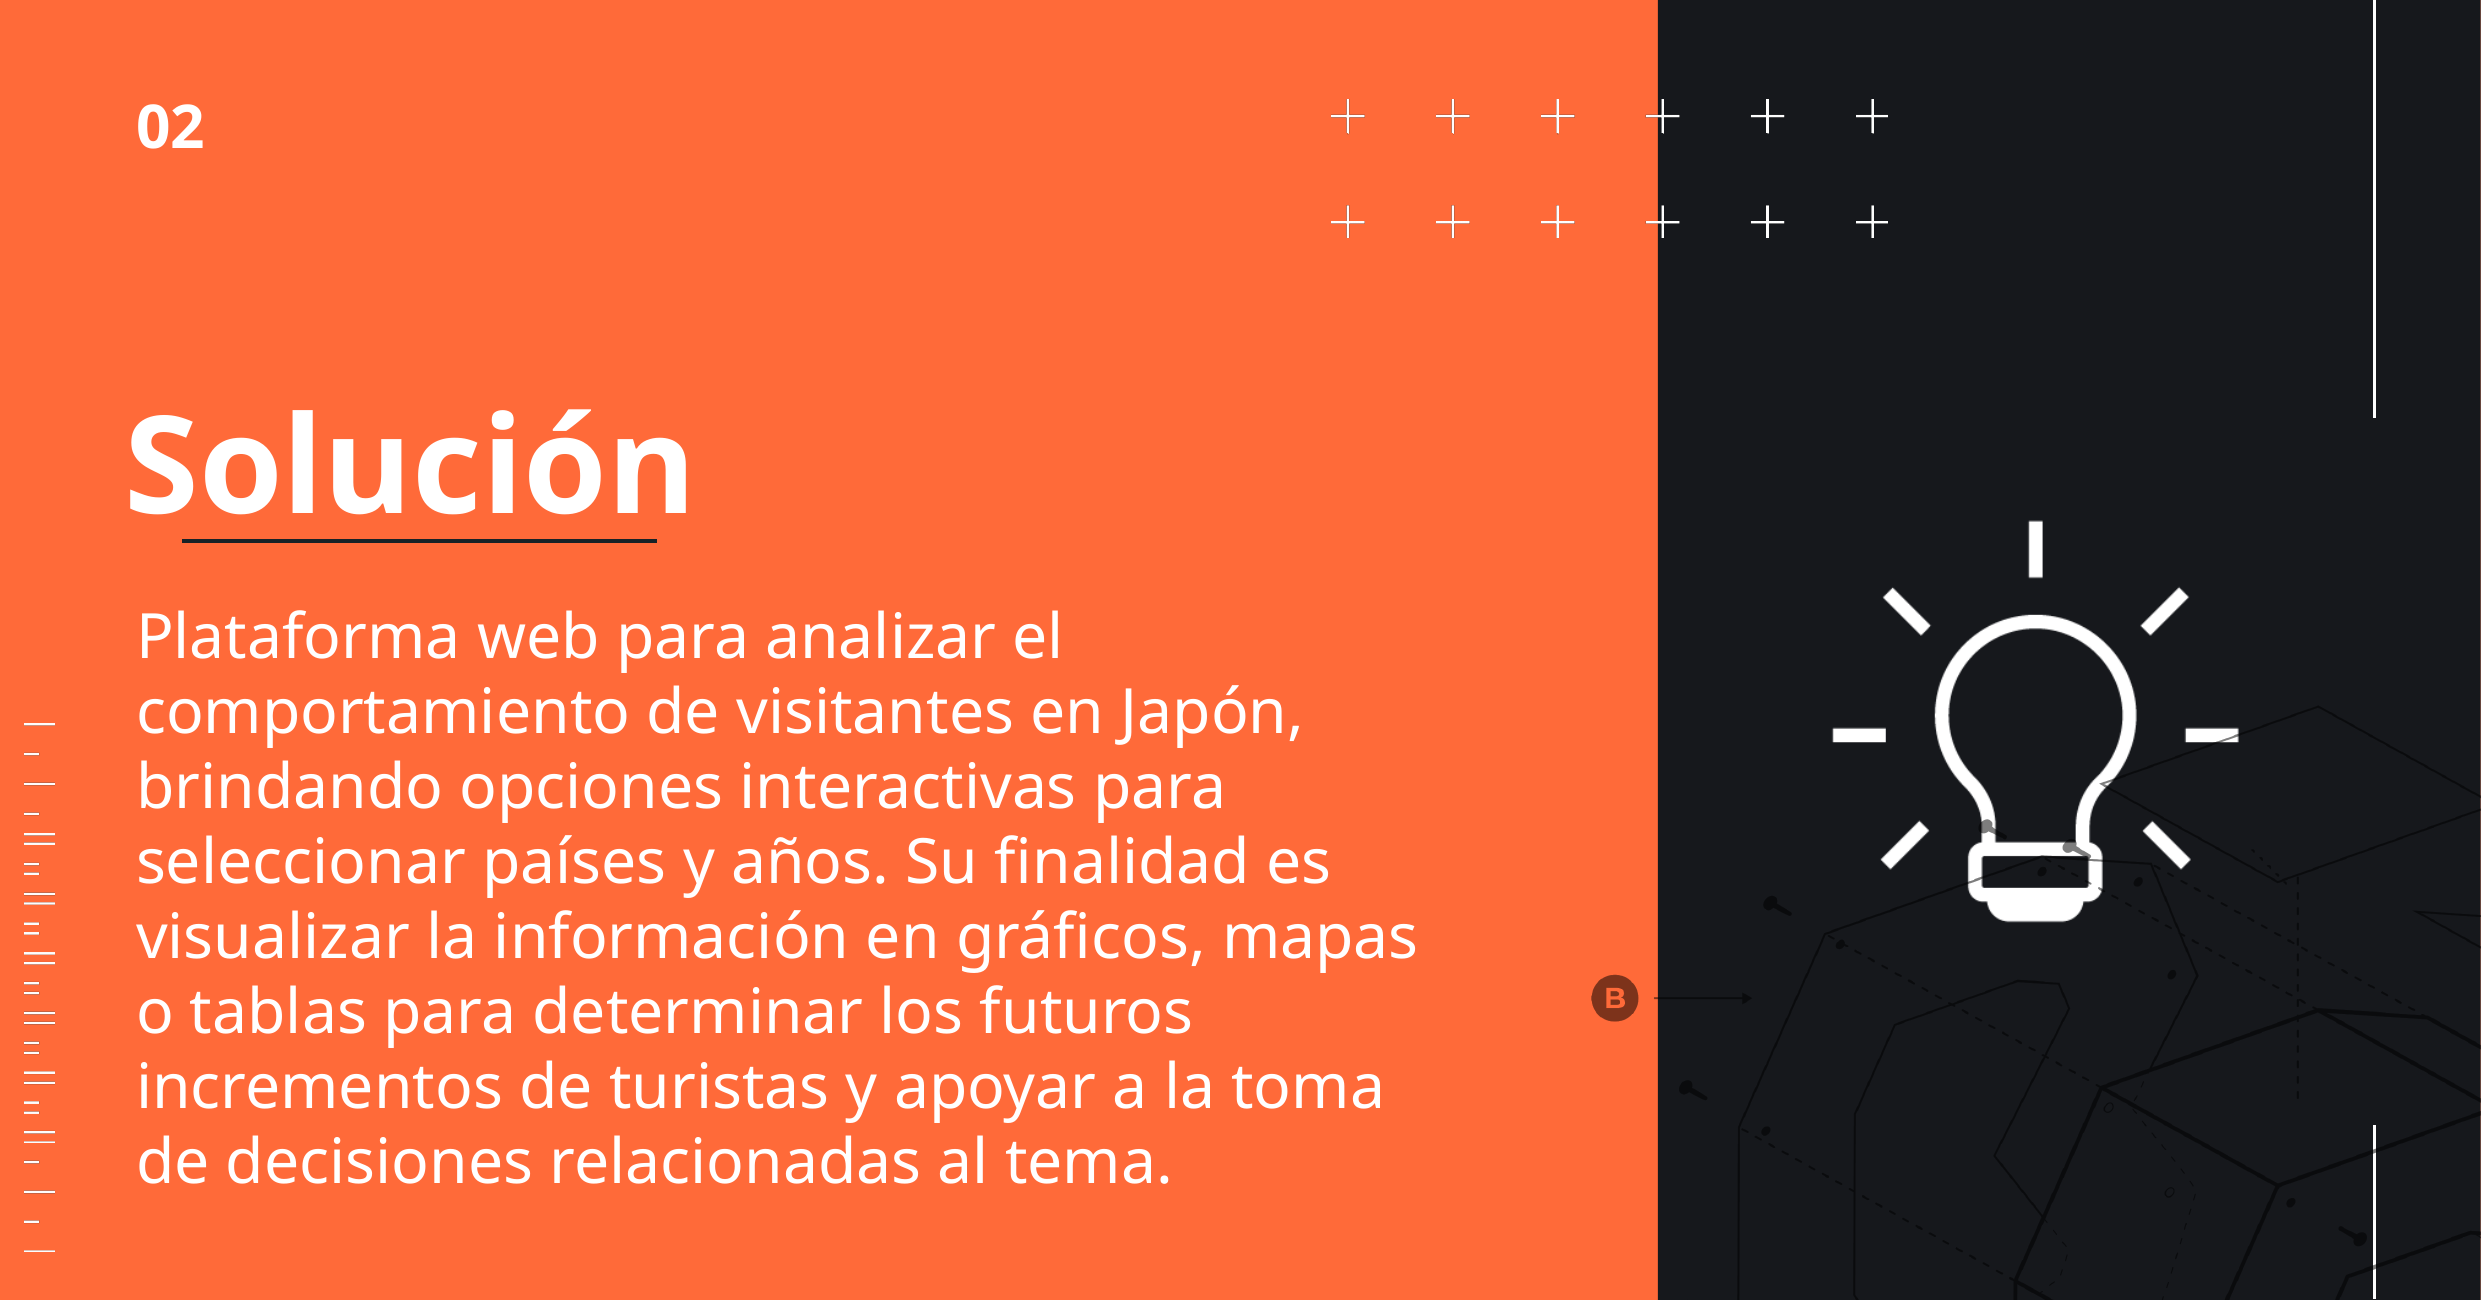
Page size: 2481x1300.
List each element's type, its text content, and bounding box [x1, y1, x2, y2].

text_box Plataforma web para analizar el comportamiento de visitantes en Japón, brindando opciones interactivas para seleccionar países y años. Su finalidad es visualizar la información en gráficos, mapas o tablas para determinar los futuros incrementos de turistas y apoyar a la toma de decisiones relacionadas al tema. [111, 571, 1291, 1209]
text_box Solución [100, 346, 1291, 572]
text_box [2376, 0, 2481, 300]
picture [1296, 301, 2481, 1300]
picture [1331, 99, 1888, 239]
text_box [1657, 0, 2373, 299]
picture [24, 723, 55, 1253]
text_box 02 [111, 63, 1558, 180]
